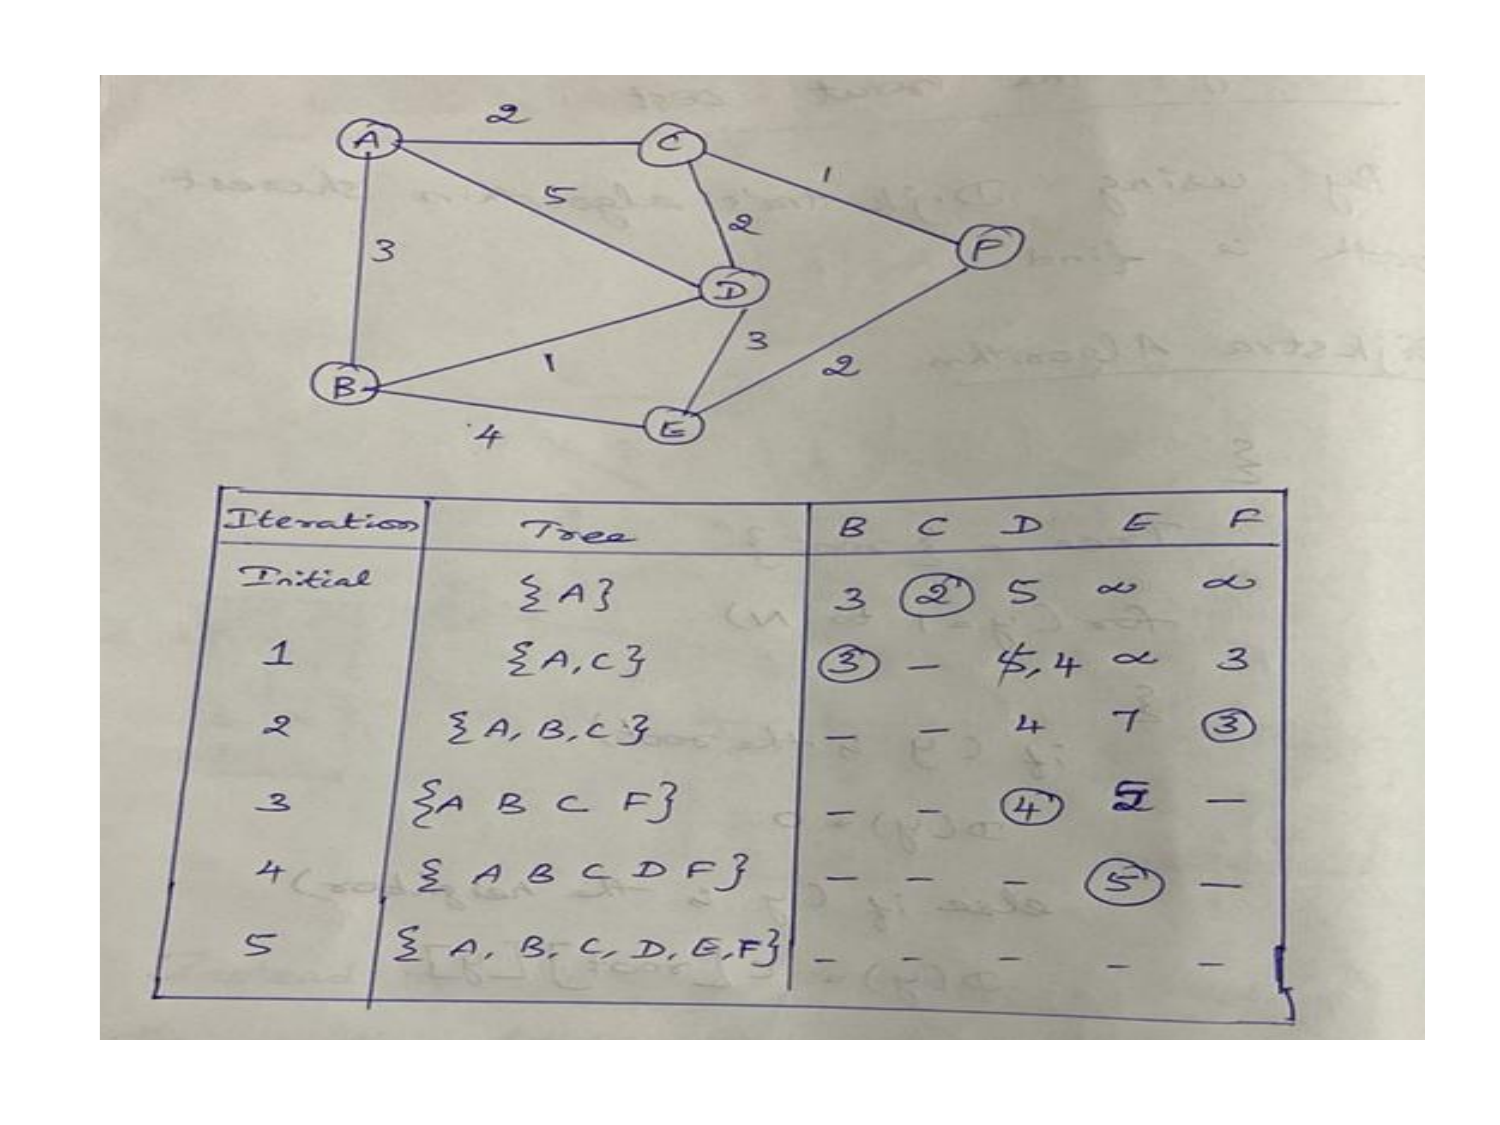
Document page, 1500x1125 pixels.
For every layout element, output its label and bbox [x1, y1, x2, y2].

picture [99, 74, 1426, 1040]
